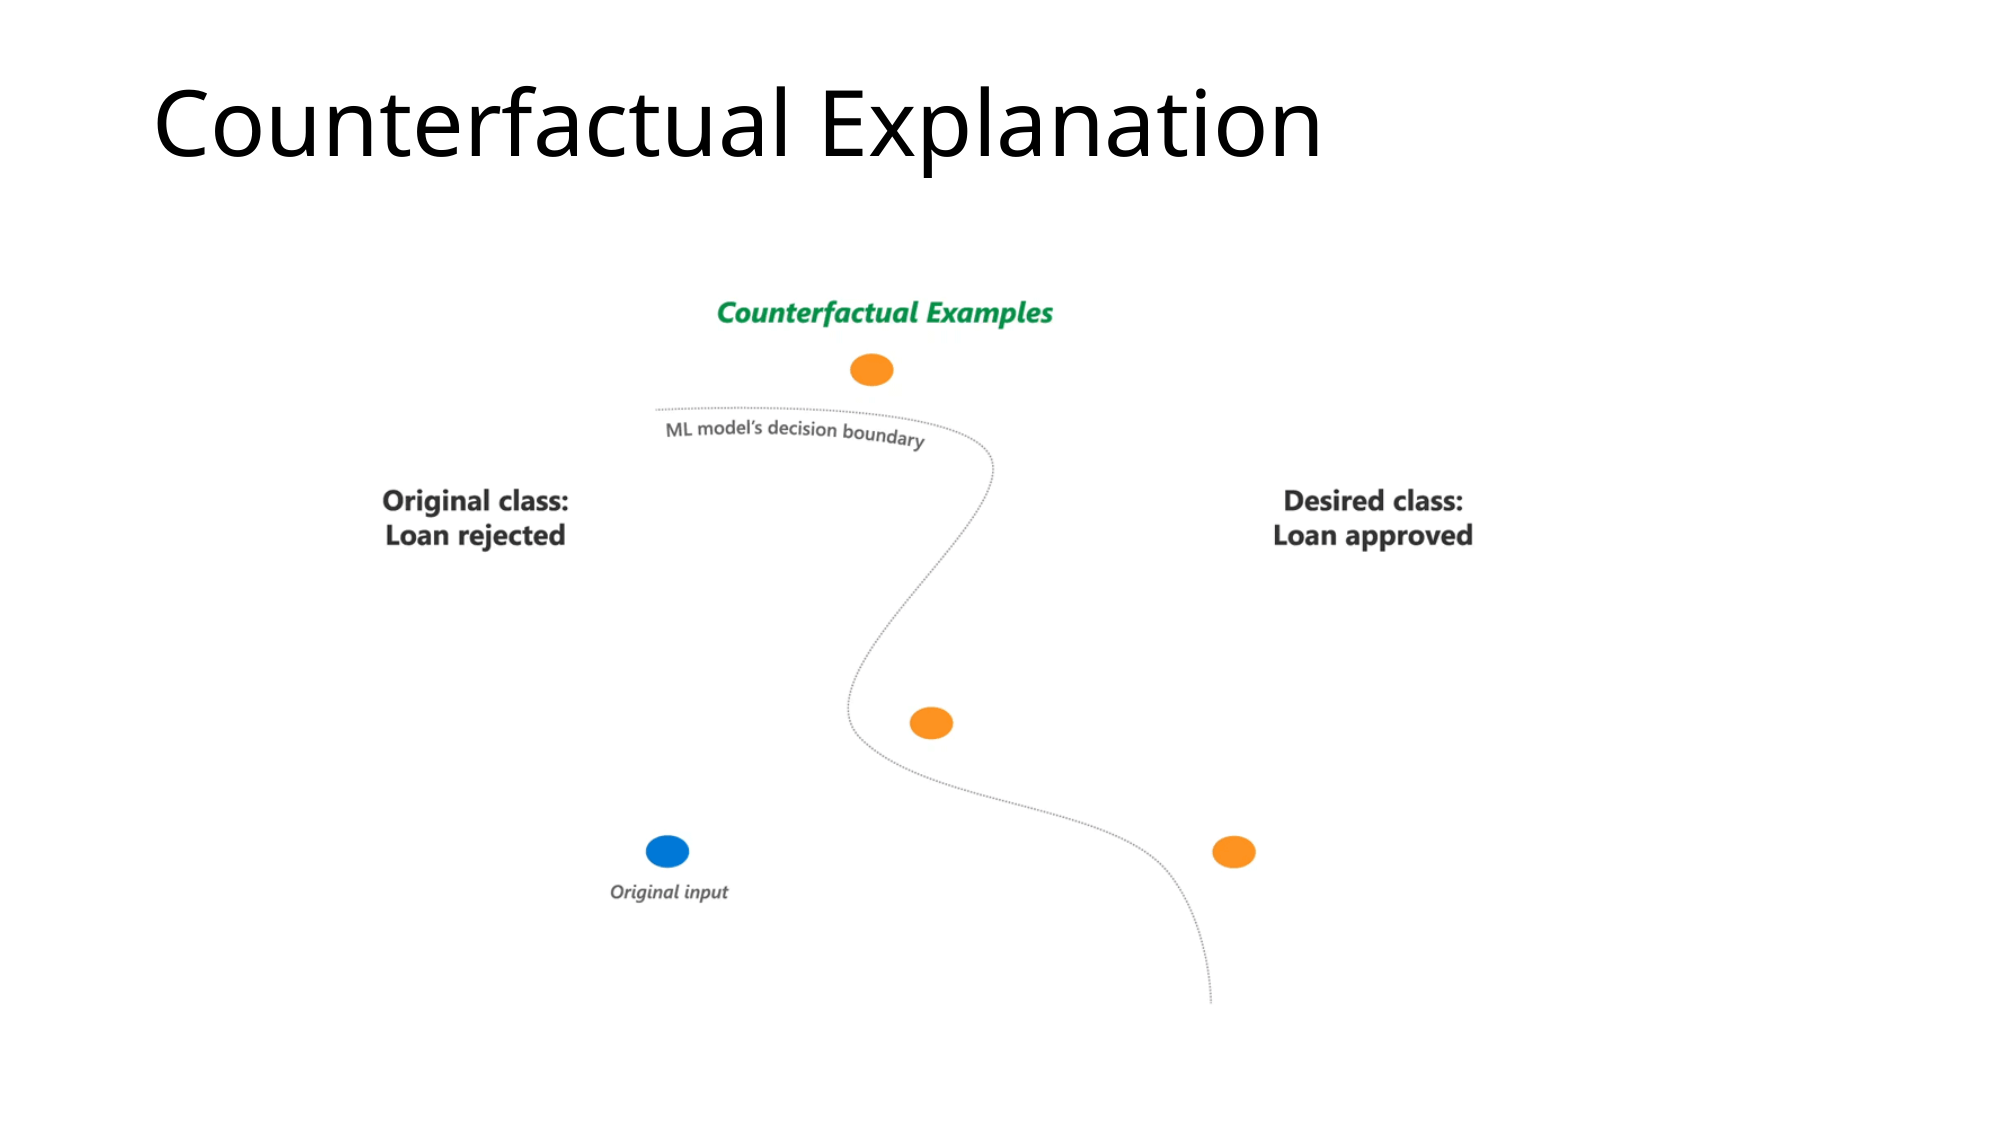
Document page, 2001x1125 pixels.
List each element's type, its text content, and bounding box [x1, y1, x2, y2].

picture [210, 192, 1790, 1082]
title Counterfactual Explanation [137, 59, 1863, 193]
